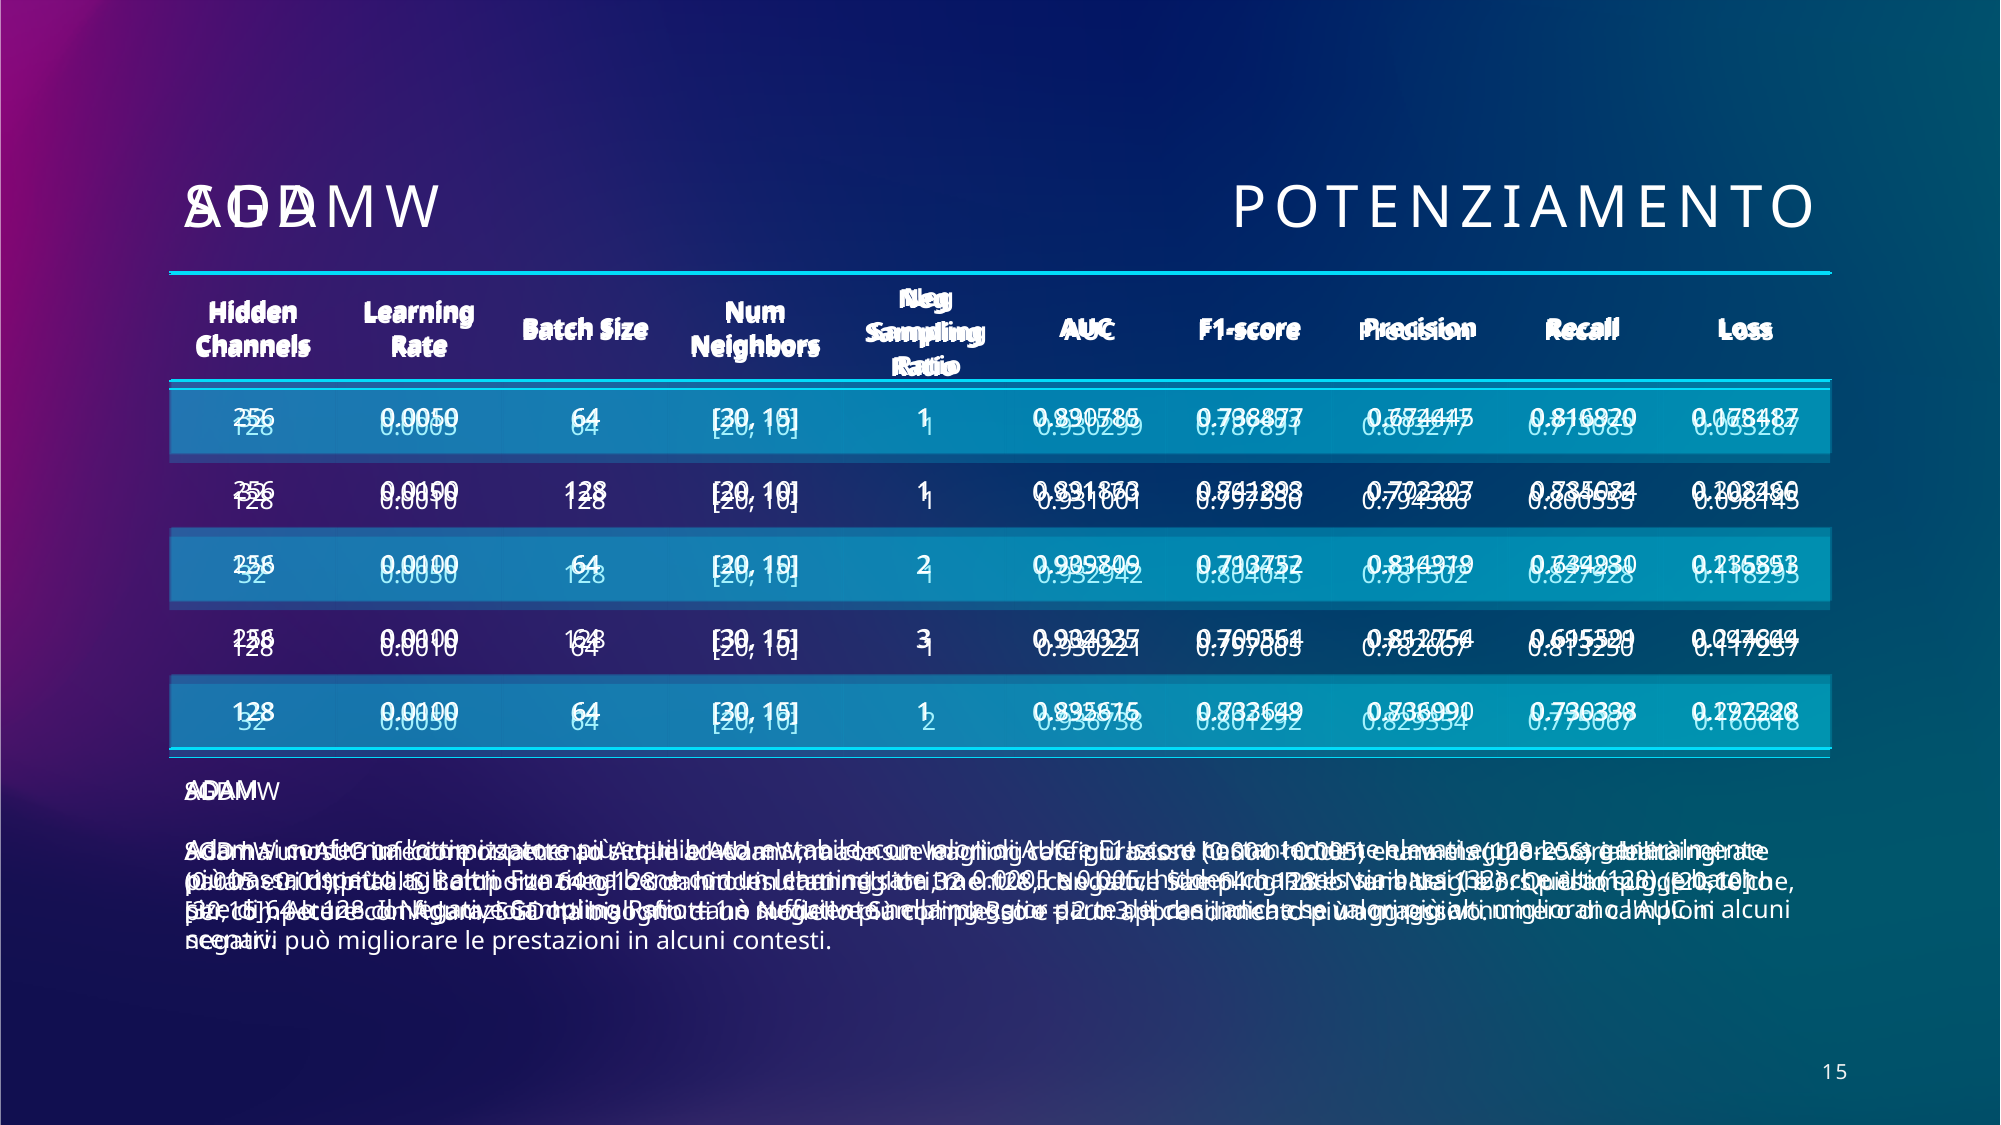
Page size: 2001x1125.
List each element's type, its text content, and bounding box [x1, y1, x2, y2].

table_cell 0.700564 [1168, 601, 1334, 674]
text_box pOTEnziamento [1032, 175, 1831, 236]
table_cell 256 [171, 453, 337, 527]
table_cell 0.0100 [337, 674, 503, 747]
table_cell 128 [503, 453, 670, 527]
table_cell 0.0100 [337, 601, 503, 674]
table_cell 256 [171, 380, 337, 453]
slide_number 15 [1412, 1042, 1863, 1103]
table_cell 64 [503, 601, 670, 674]
table_cell 0.713752 [1168, 527, 1334, 601]
table_cell 1 [843, 674, 1006, 747]
table_cell 0.674445 [1334, 380, 1509, 453]
table_cell 256 [171, 527, 337, 601]
table_cell 0.703207 [1334, 453, 1509, 527]
table_cell 64 [503, 527, 670, 601]
table_cell 0.0050 [337, 380, 503, 453]
table_cell 3 [843, 601, 1006, 674]
table_cell 0.829354 [1332, 750, 1498, 757]
table_cell 128 [171, 674, 337, 747]
table_cell 0.814919 [1334, 527, 1509, 601]
table_cell 0.785084 [1509, 453, 1660, 527]
table_cell [20, 10] [668, 750, 843, 757]
table_cell 0.208460 [1660, 453, 1832, 527]
table_cell 1 [843, 453, 1006, 527]
table_cell 0.0100 [337, 453, 503, 527]
table_cell 0.736990 [1334, 674, 1509, 747]
table_cell [20, 10] [670, 527, 843, 601]
table_cell 2 [843, 527, 1006, 601]
table_cell 256 [171, 601, 337, 674]
table_cell 0.0100 [337, 527, 503, 601]
text_box ADAMW AdamW mostra un comportamento simile ad Adam ma con un learning rate più basso (0.001 - 0.005) e una maggiore variabilità nei parametri ottimali. Si comporta meglio con hidden channels tra 32 e 128, con batch size 64 o 128 e Num Neighbors più ampio ([20,10] o [30,15]). Alcune configurazioni ottimali sfruttano Negative Sampling Ratio = 2 o 3, il che indica che un maggior numero di campioni negativi può migliorare le prestazioni in alcuni contesti. [169, 933, 1817, 963]
table_cell 0.615591 [1509, 601, 1660, 674]
table_cell 0.730338 [1509, 674, 1660, 747]
table_header AUC [1006, 274, 1168, 379]
table_cell 0.292228 [1660, 674, 1832, 747]
table_header Loss [1660, 274, 1832, 379]
table_cell 0.0050 [335, 750, 502, 757]
table_cell 1 [843, 380, 1006, 453]
table_cell 32 [169, 750, 335, 757]
table_cell 0.936738 [1015, 750, 1166, 757]
table_cell 64 [503, 380, 670, 453]
table_cell 2 [843, 750, 1015, 757]
table_cell 0.904337 [1006, 601, 1168, 674]
table_header Precision [1334, 274, 1509, 379]
table_cell 0.801292 [1166, 750, 1332, 757]
text_box SGD SGD ha un AUC inferiore rispetto ad Adam e AdamW, ma le sue migliori configurazioni hanno hidden channels (128-256) e learning rate (0.005 - 0.01) più alti. Batch size 64 o 128 danno risultati migliori, mentre il Negative Sampling Ratio varia tra 1 e 3. Questo suggerisce che, per competere con Adam, SGD ha bisogno di un modello più complesso e di un apprendimento più aggressivo. [169, 767, 1817, 933]
table_cell 0.816920 [1509, 380, 1660, 453]
table_cell 0.733649 [1168, 674, 1334, 747]
table_cell [30, 15] [670, 674, 843, 747]
table_cell 0.909809 [1006, 527, 1168, 601]
table_cell 64 [502, 750, 668, 757]
table_header Hidden Channels [171, 274, 337, 379]
table_cell 0.634930 [1509, 527, 1660, 601]
table_cell 0.895615 [1006, 674, 1168, 747]
table_cell 0.235853 [1660, 527, 1832, 601]
table_header Learning Rate [337, 274, 503, 379]
table_cell [20, 10] [670, 453, 843, 527]
table_cell 0.891863 [1006, 453, 1168, 527]
table_cell 0.244844 [1660, 601, 1832, 674]
table_header Neg Sampling Ratio [843, 274, 1006, 379]
table_cell 0.178487 [1660, 380, 1832, 453]
table_header Batch Size [503, 274, 670, 379]
text_box sgd [169, 175, 968, 236]
table_cell 0.741893 [1168, 453, 1334, 527]
table_cell [30, 15] [670, 601, 843, 674]
table_cell 0.775067 [1498, 750, 1664, 757]
table_cell 64 [503, 674, 670, 747]
table_cell [30, 15] [670, 380, 843, 453]
table_cell 0.738877 [1168, 380, 1334, 453]
table_header Num Neighbors [670, 274, 843, 379]
table_header Recall [1509, 274, 1660, 379]
table_cell 0.160618 [1664, 750, 1830, 757]
picture [0, 0, 1913, 1125]
table_cell 0.890785 [1006, 380, 1168, 453]
table_header F1-score [1168, 274, 1334, 379]
table_cell 0.812754 [1334, 601, 1509, 674]
